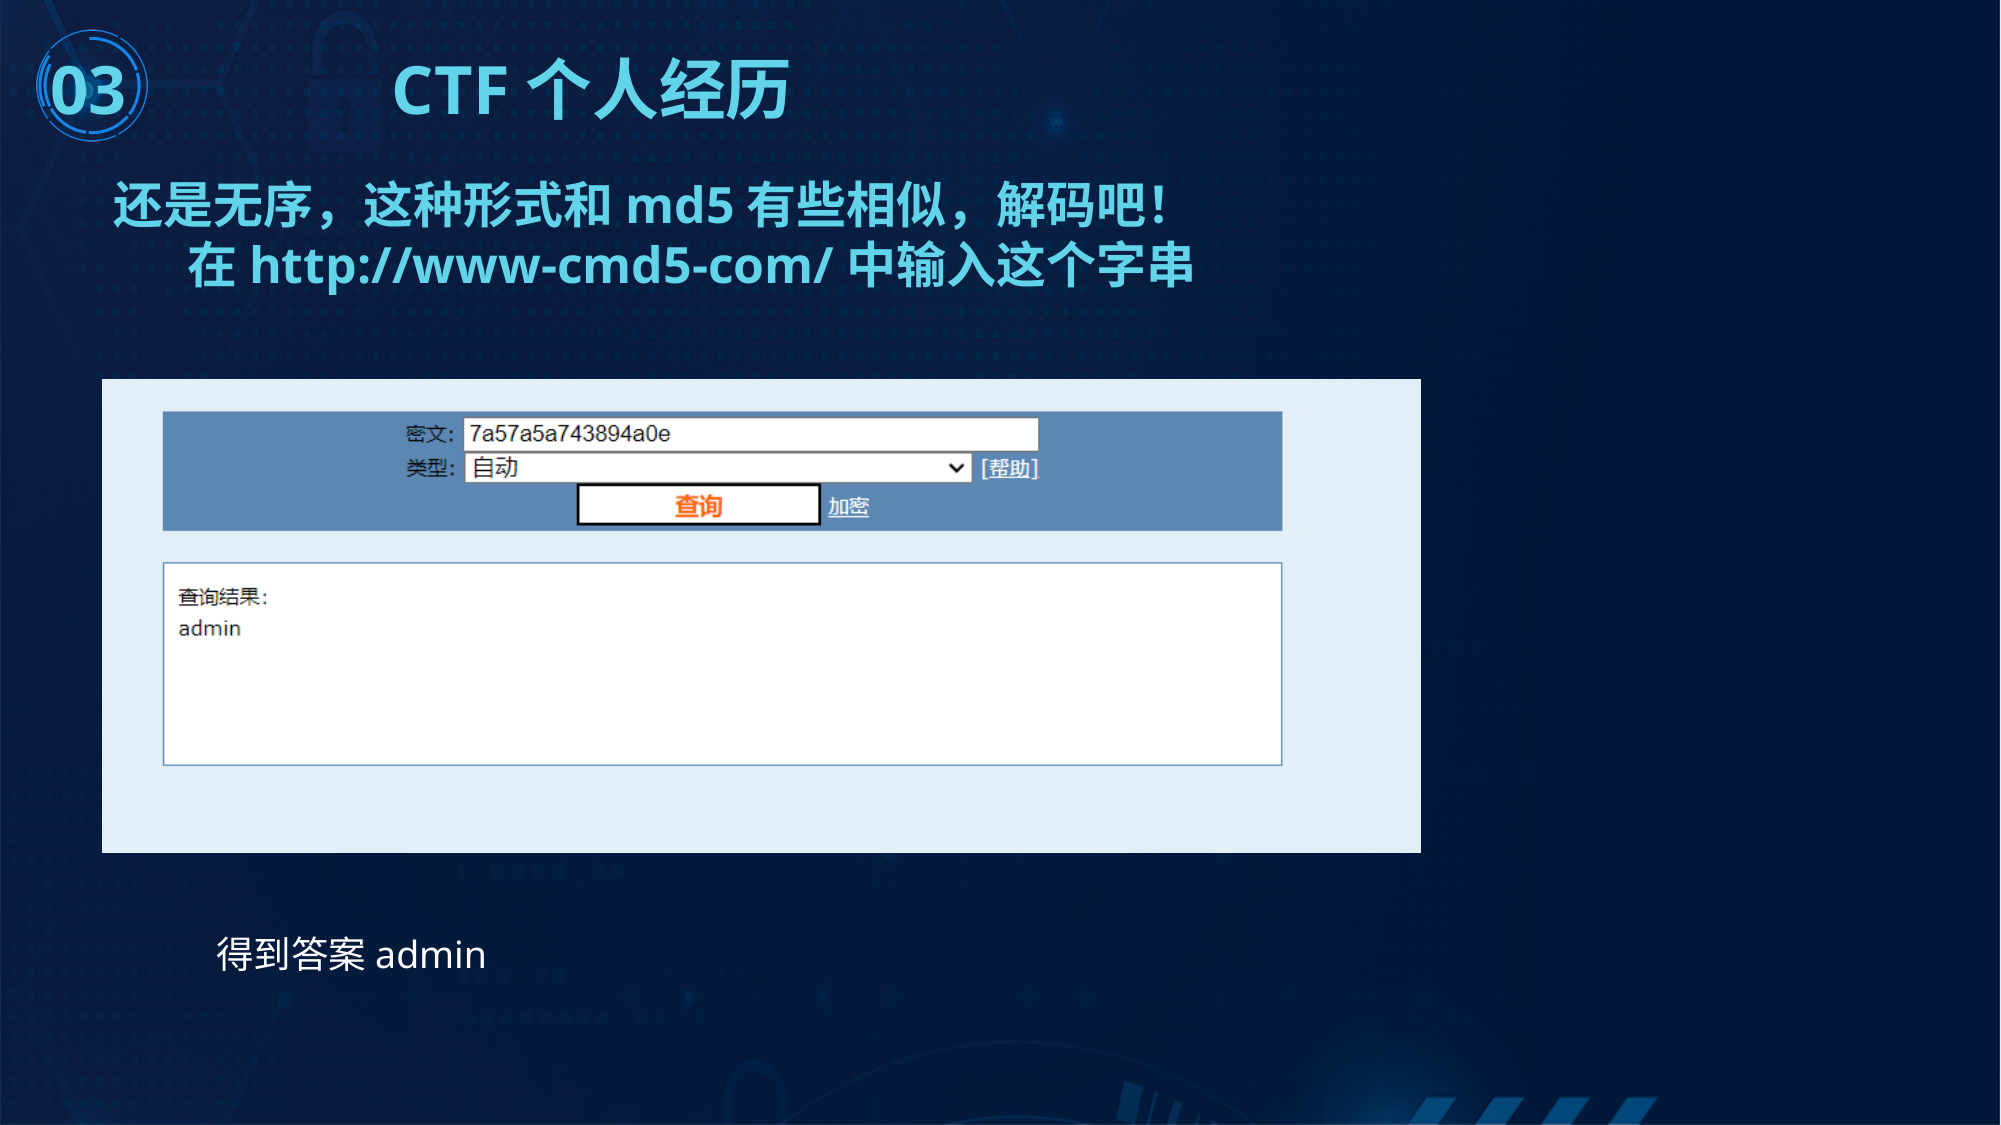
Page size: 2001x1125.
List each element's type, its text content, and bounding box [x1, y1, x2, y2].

text_box 还是无序，这种形式和md5有些相似，解码吧！ 在http://www-cmd5-com/中输入这个字串 [677, 237, 1212, 301]
text_box 得到答案admin [201, 924, 639, 984]
text_box CTF个人经历 [163, 40, 1021, 136]
picture [0, 0, 2001, 1125]
